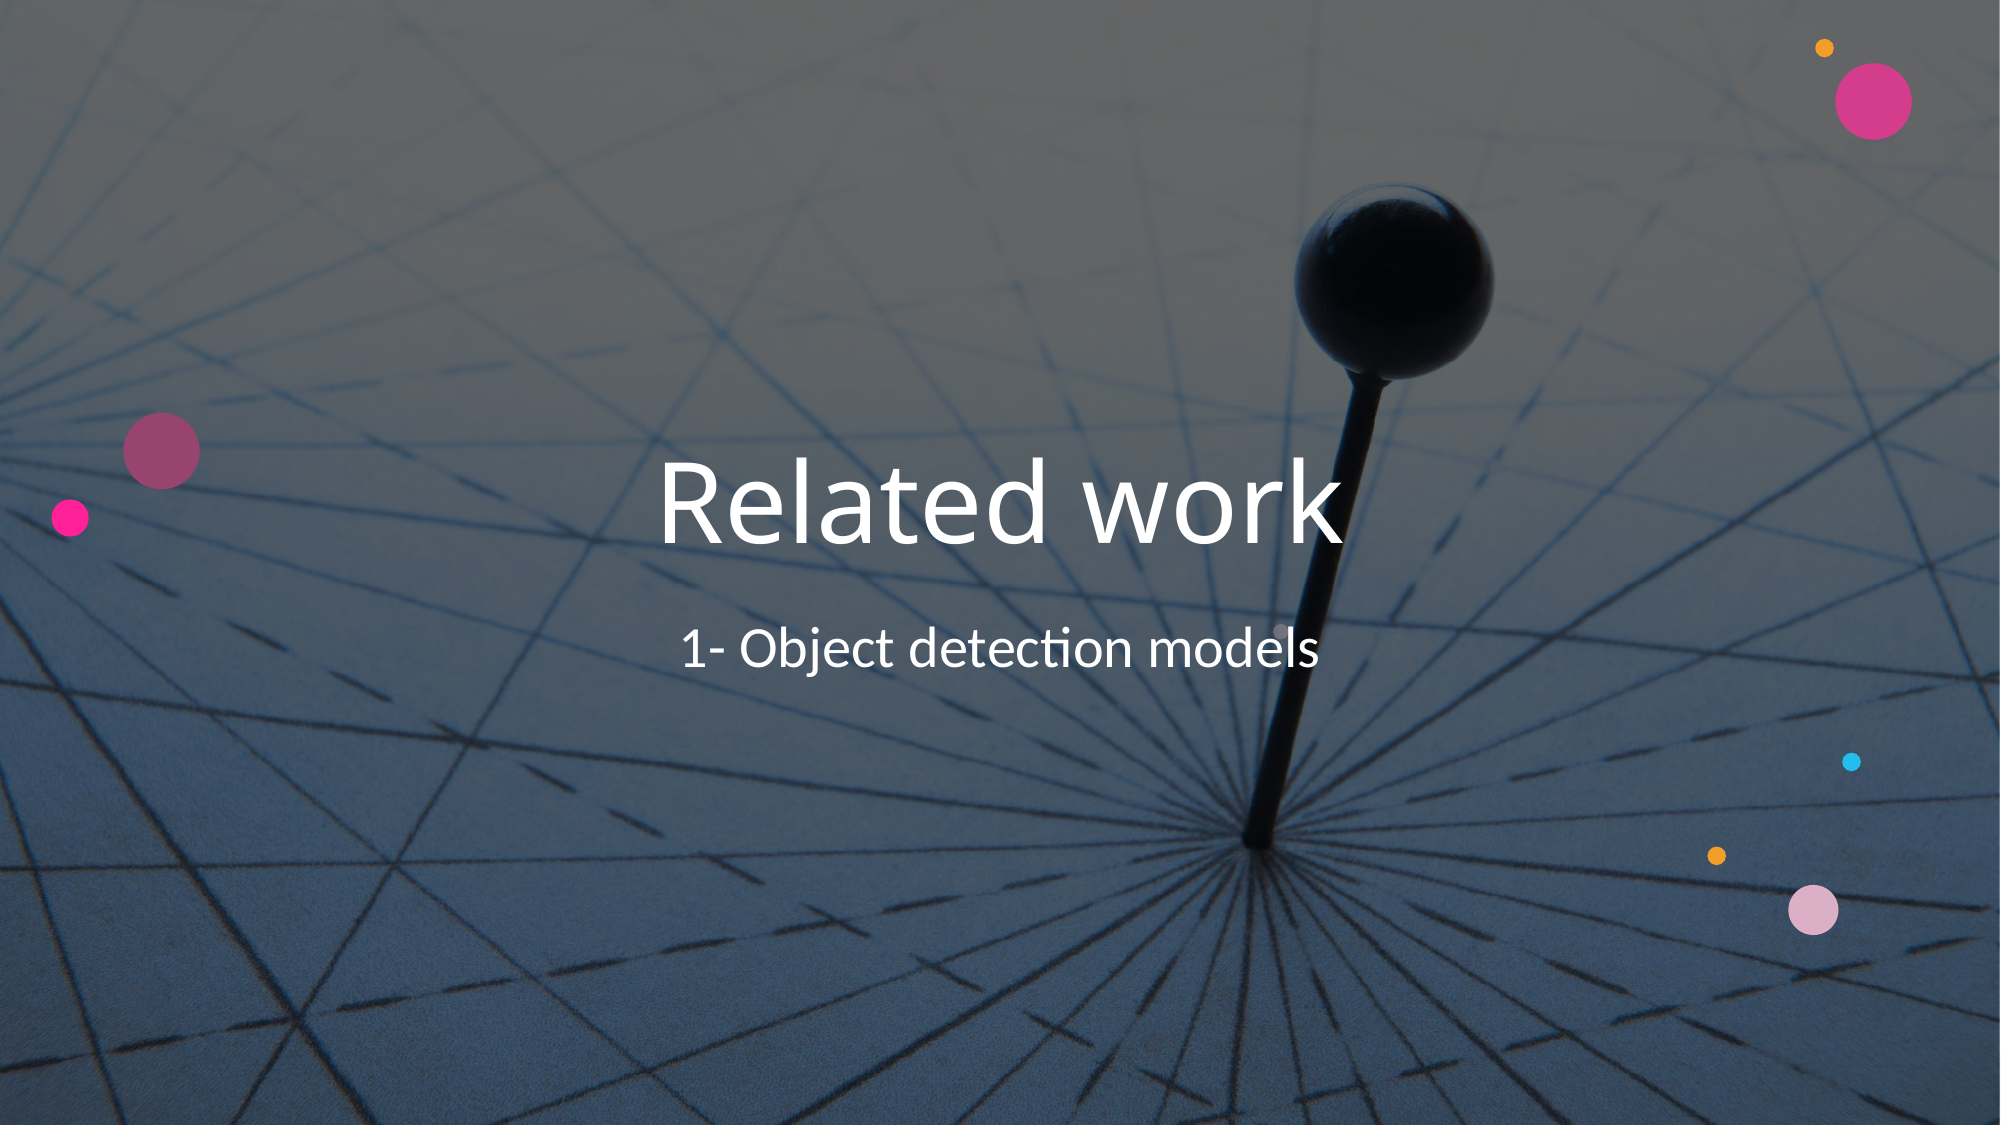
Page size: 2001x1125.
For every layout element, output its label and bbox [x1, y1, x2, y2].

picture [0, 0, 2000, 1125]
text_box [51, 38, 1912, 936]
